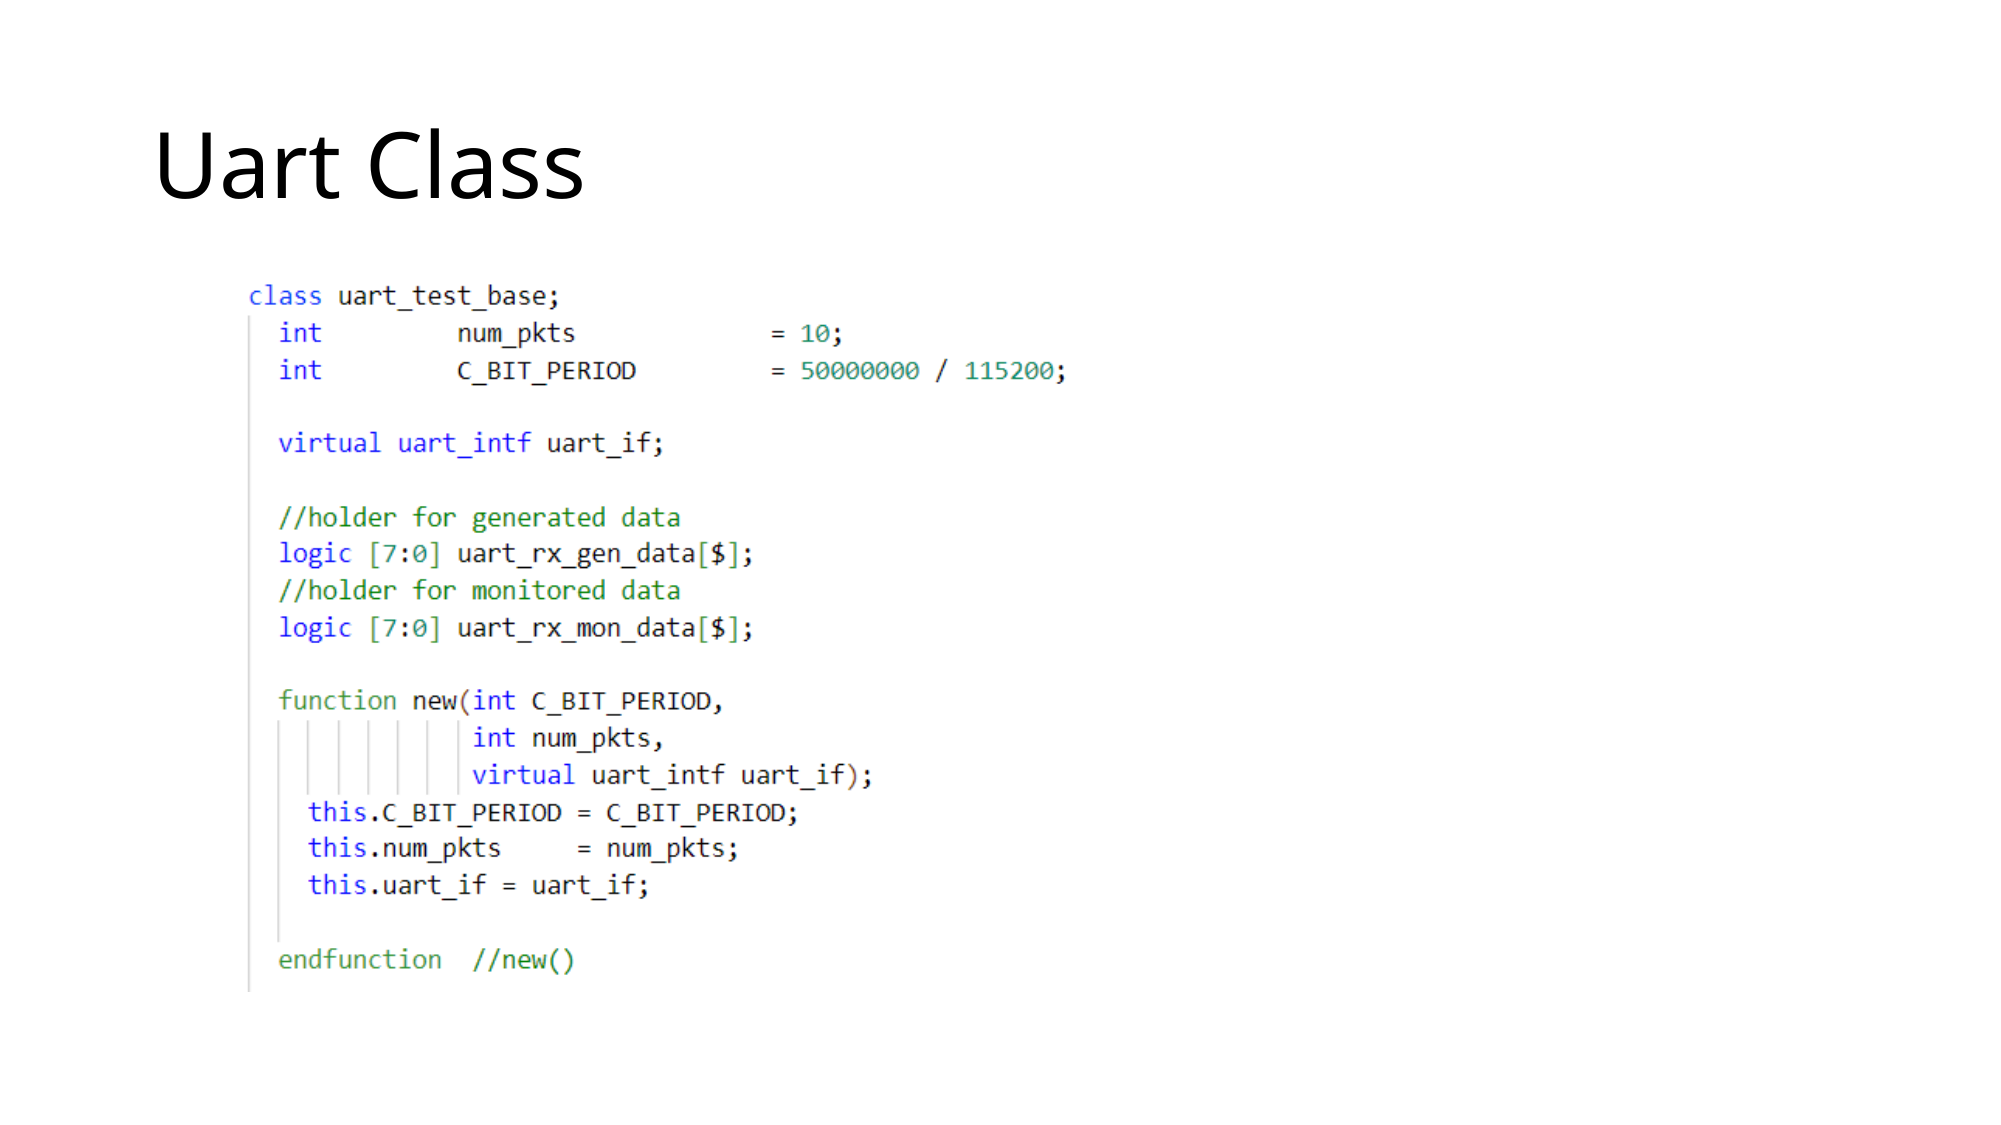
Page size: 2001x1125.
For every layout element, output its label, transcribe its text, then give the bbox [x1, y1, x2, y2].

title Uart Class [137, 59, 1863, 278]
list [242, 277, 1143, 992]
